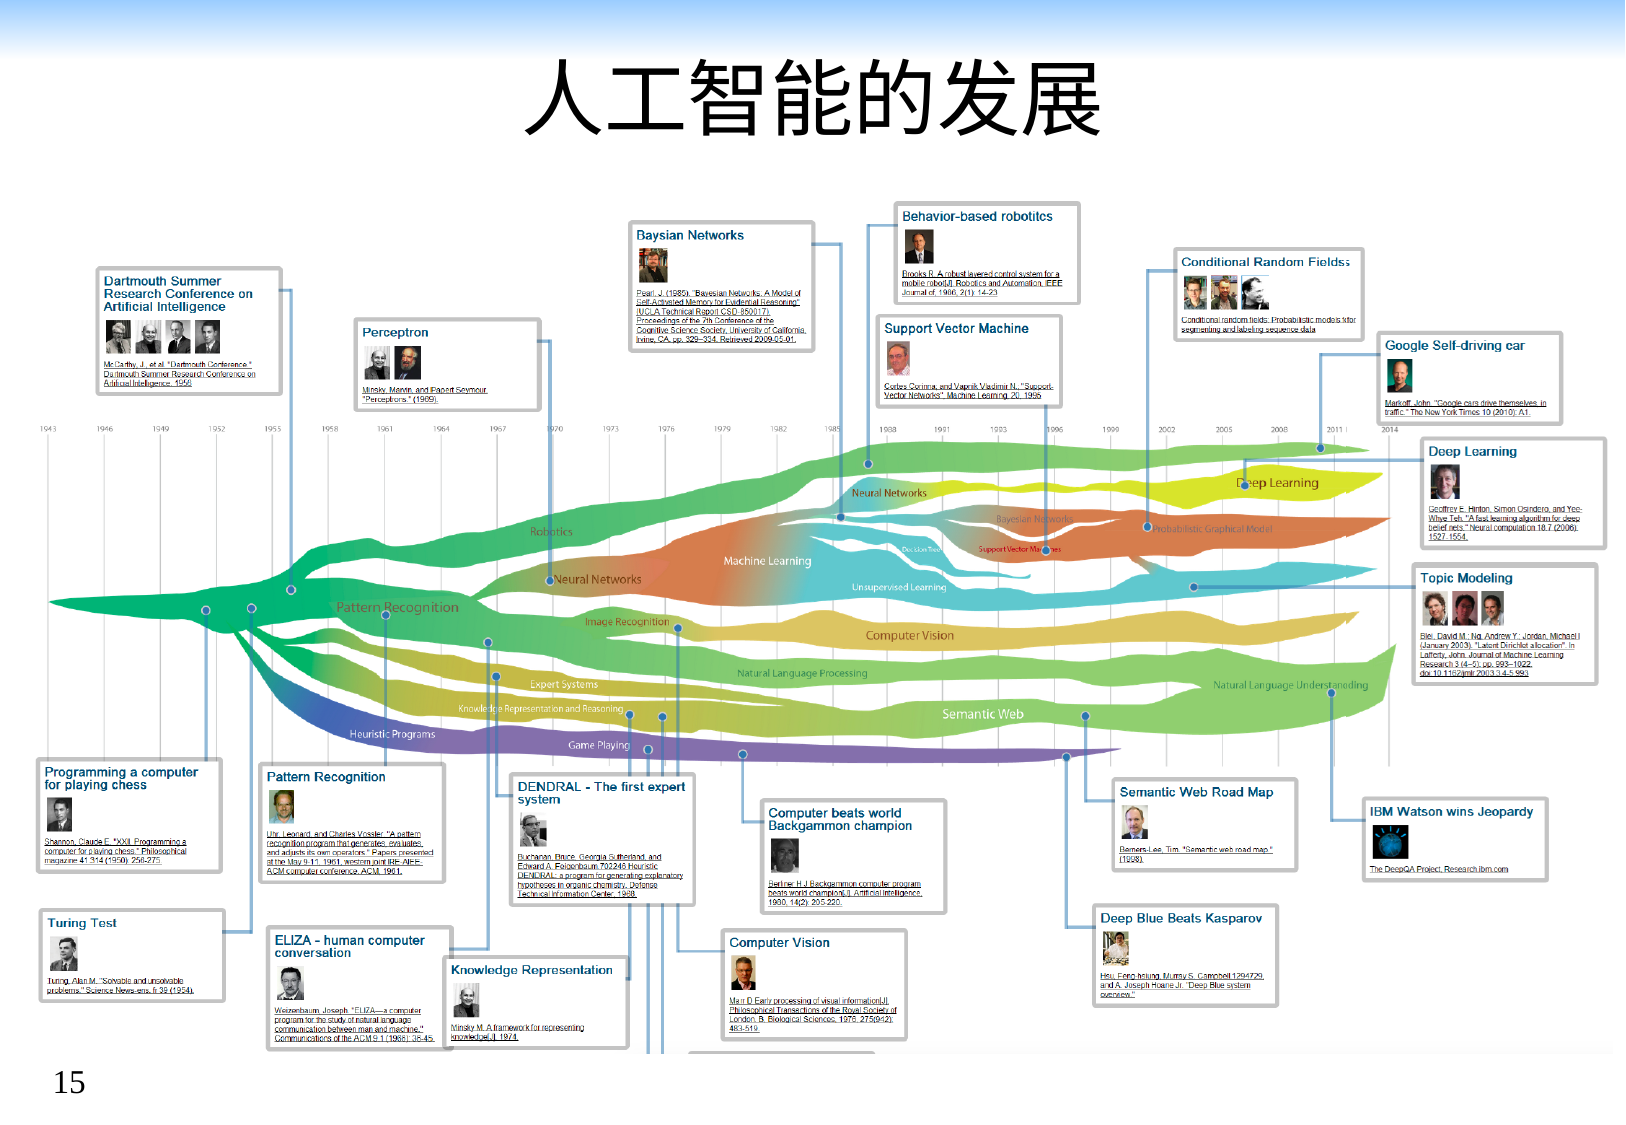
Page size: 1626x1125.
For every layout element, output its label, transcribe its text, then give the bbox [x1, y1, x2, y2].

title 人工智能的发展 [44, 30, 1581, 162]
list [3, 187, 1613, 1056]
